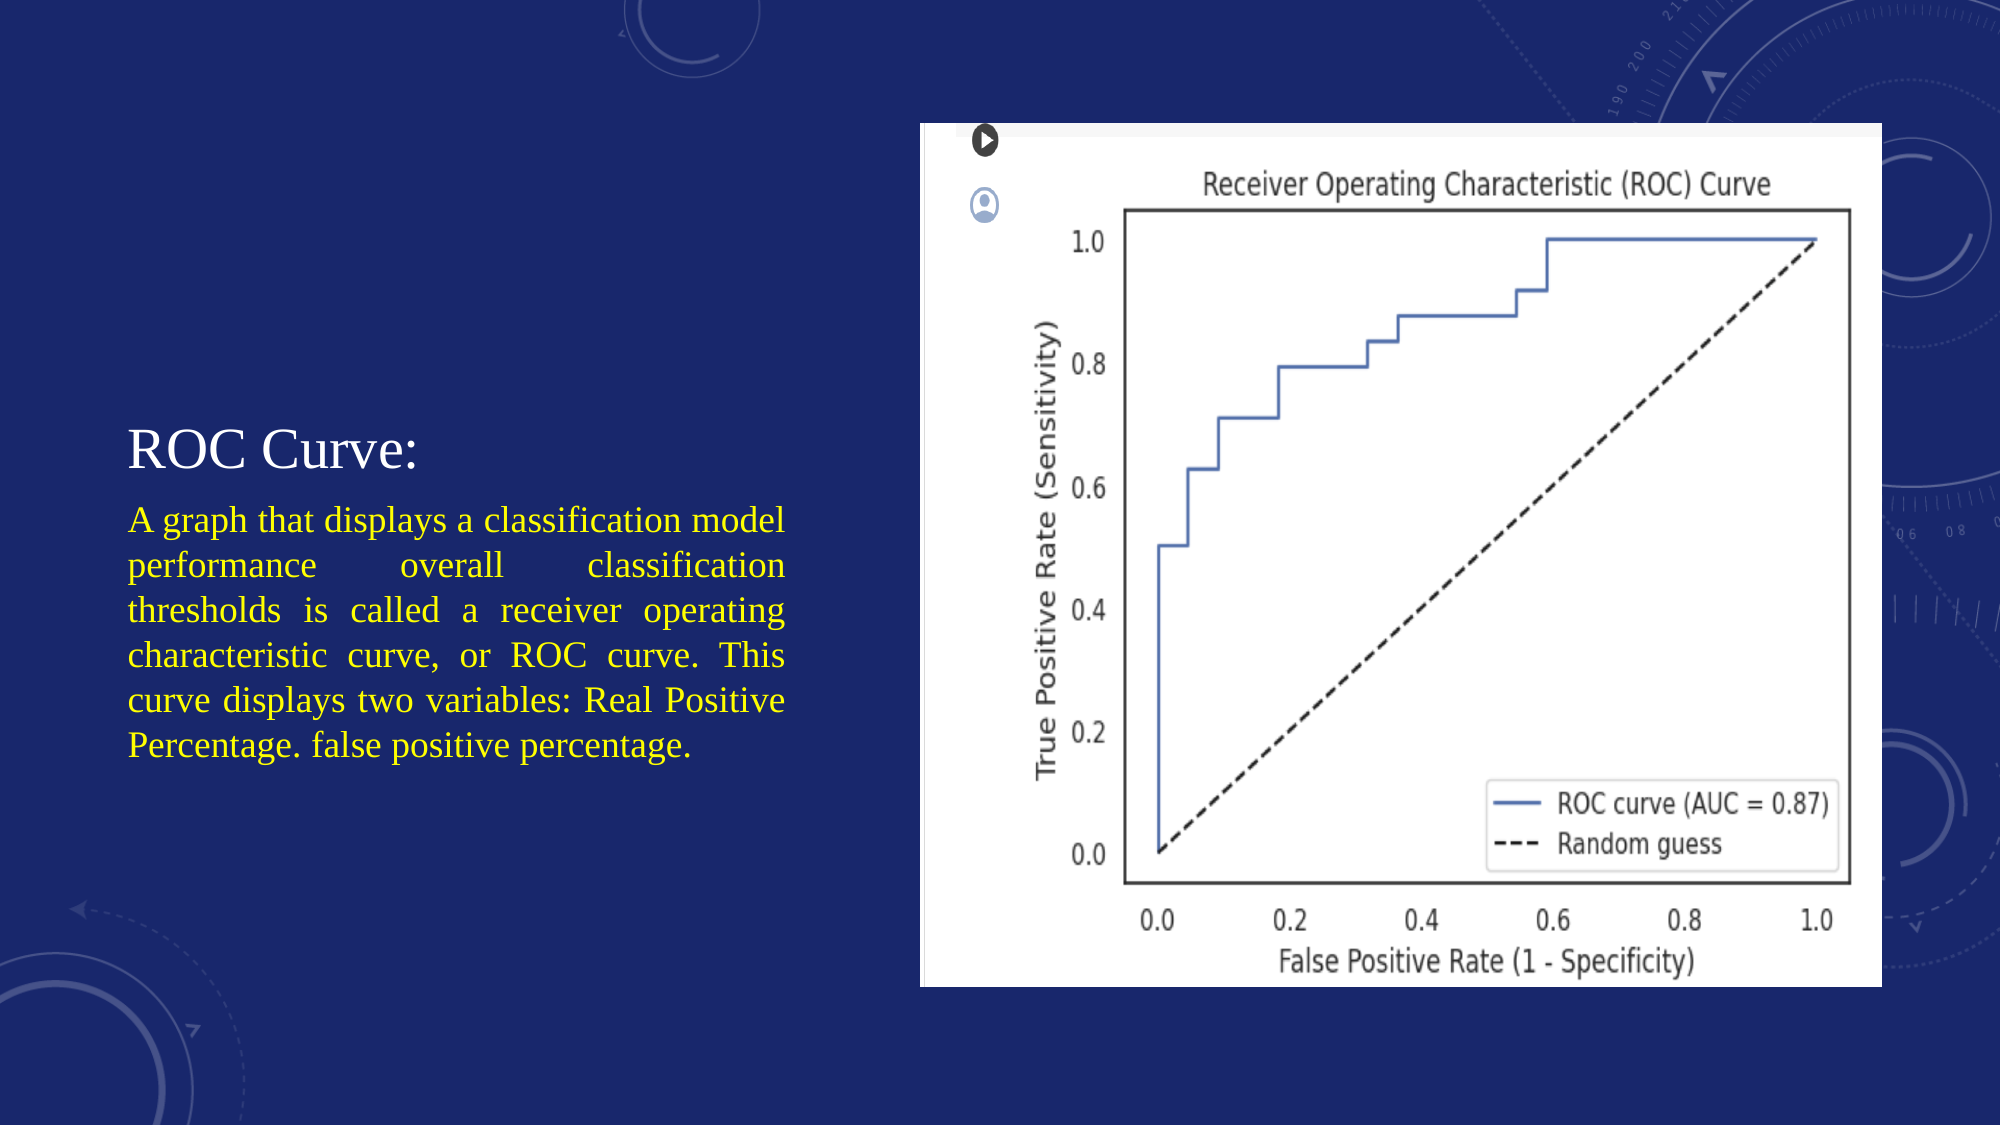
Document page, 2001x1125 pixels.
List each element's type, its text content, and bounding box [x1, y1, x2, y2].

list A graph that displays a classification model performance overall classification thresholds is called a receiver operating characteristic curve, or ROC curve. This curve displays two variables: Real Positive Percentage. false positive percentage. [112, 487, 802, 788]
title ROC Curve: [112, 262, 914, 488]
picture [0, 0, 2000, 1125]
